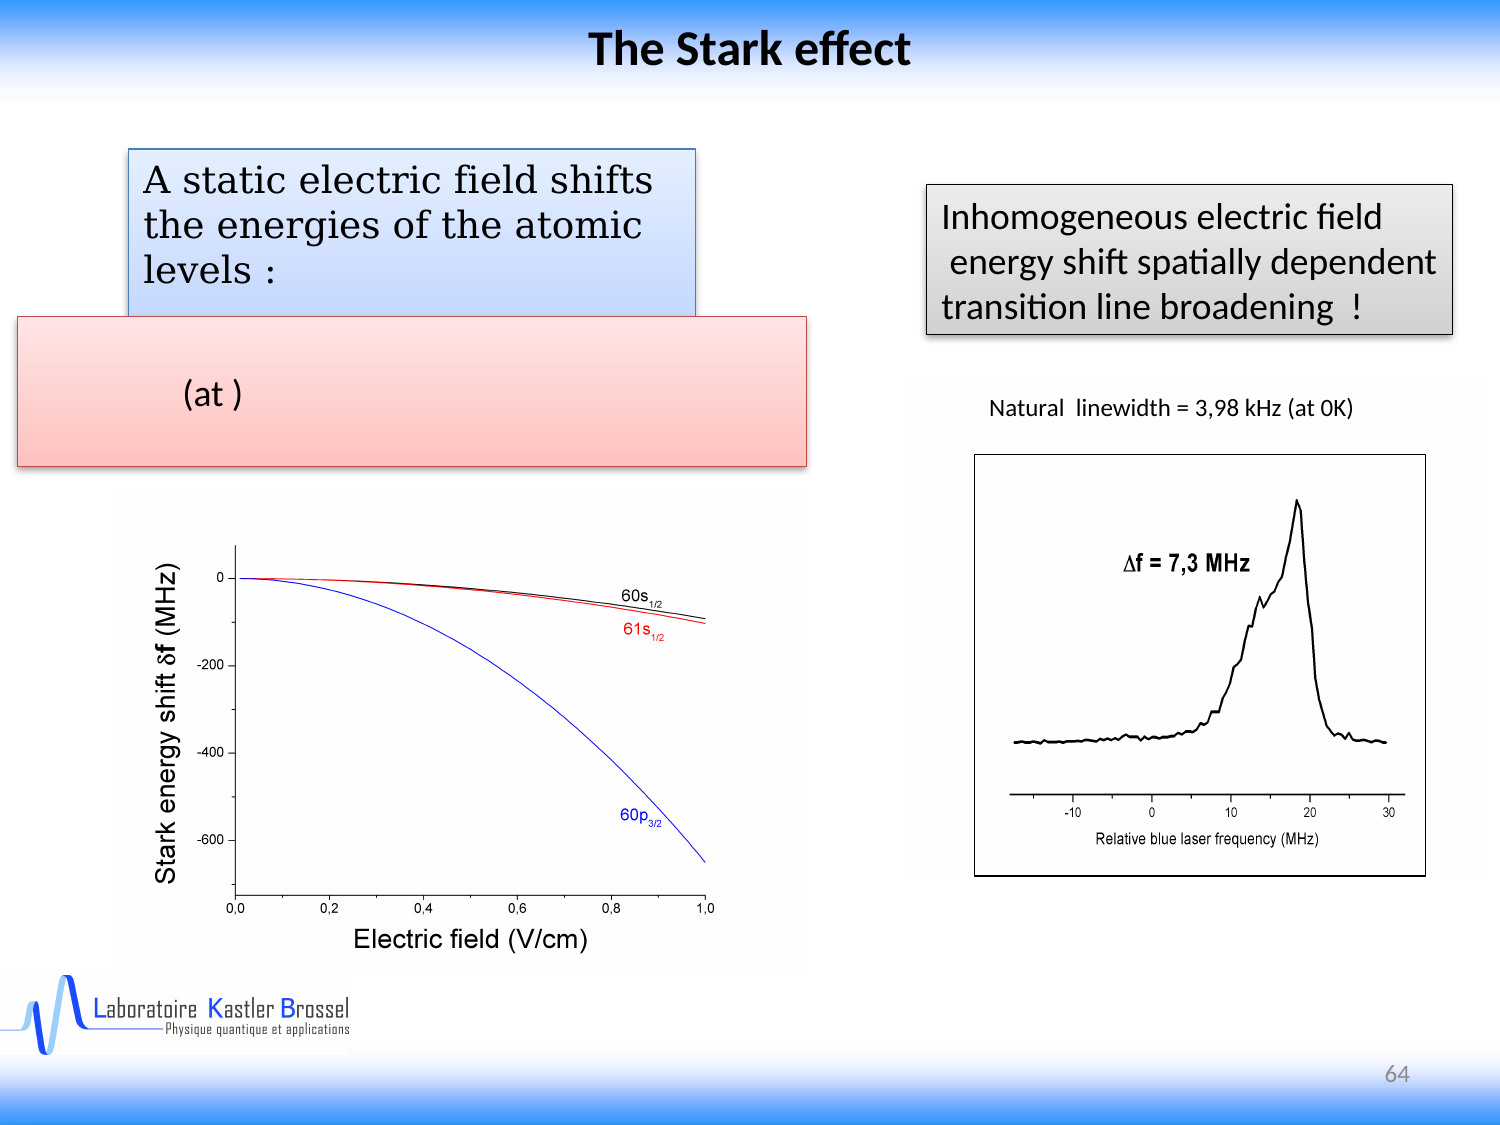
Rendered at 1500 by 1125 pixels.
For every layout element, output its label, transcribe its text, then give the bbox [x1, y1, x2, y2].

slide_number 64 [1074, 1042, 1425, 1103]
title The Stark effect [0, 0, 1500, 90]
picture [0, 90, 1500, 1125]
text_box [906, 380, 1485, 974]
